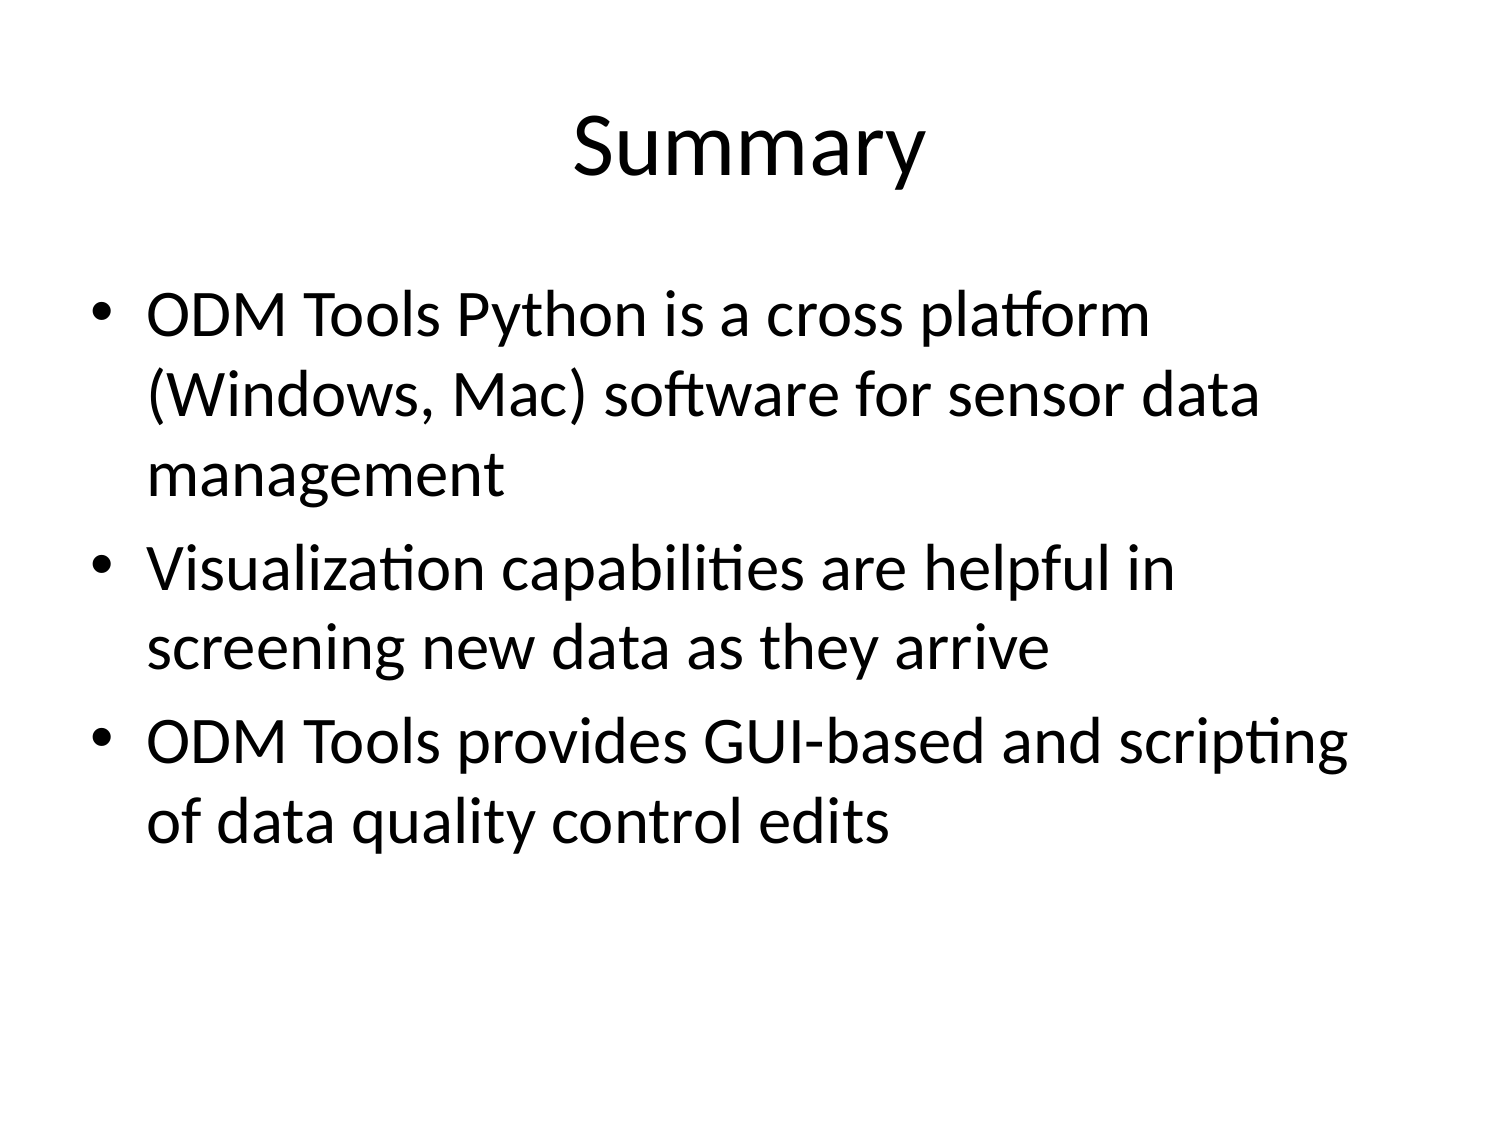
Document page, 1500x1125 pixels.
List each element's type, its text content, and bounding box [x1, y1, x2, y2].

list ODM Tools Python is a cross platform (Windows, Mac) software for sensor data management Visualization capabilities are helpful in screening new data as they arrive ODM Tools provides GUI-based and scripting of data quality control edits [75, 262, 1425, 1005]
title Summary [75, 45, 1425, 233]
